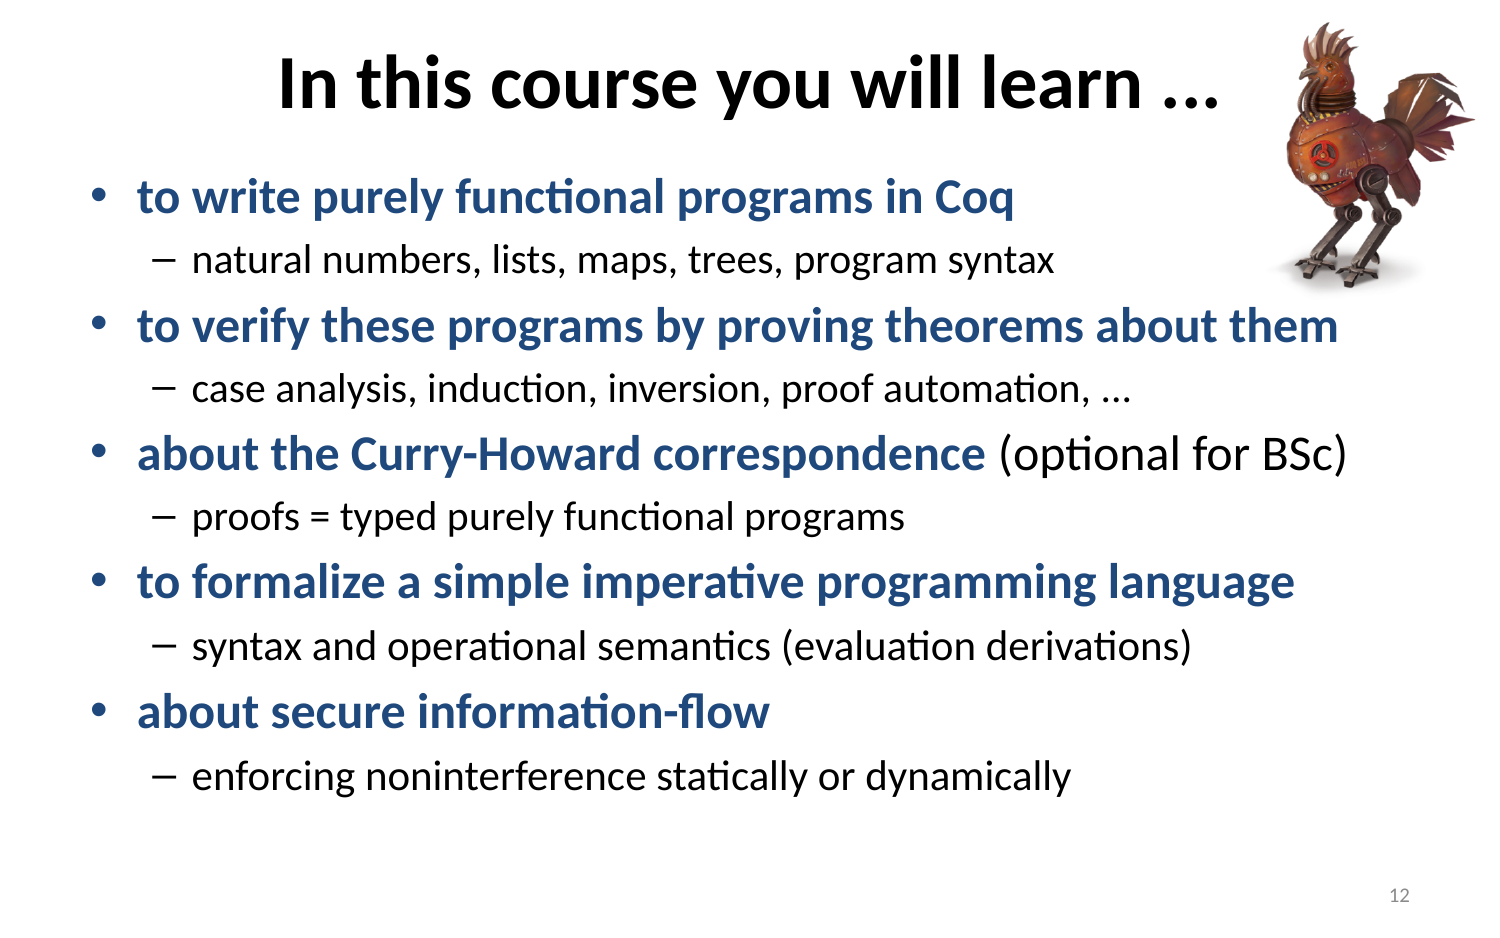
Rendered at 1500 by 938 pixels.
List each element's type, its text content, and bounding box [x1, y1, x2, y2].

slide_number 12 [1074, 868, 1425, 919]
title In this course you will learn ... [75, 0, 1425, 156]
picture [1224, 18, 1488, 311]
list to write purely functional programs in Coq natural numbers, lists, maps, trees, program syntax to verify these programs by proving theorems about them case analysis, induction, inversion, proof automation, ... about the Curry-Howard correspondence (optional for BSc) proofs = typed purely functional programs to formalize a simple imperative programming language syntax and operational semantics (evaluation derivations) about secure information-flow enforcing noninterference statically or dynamically [75, 156, 1425, 775]
